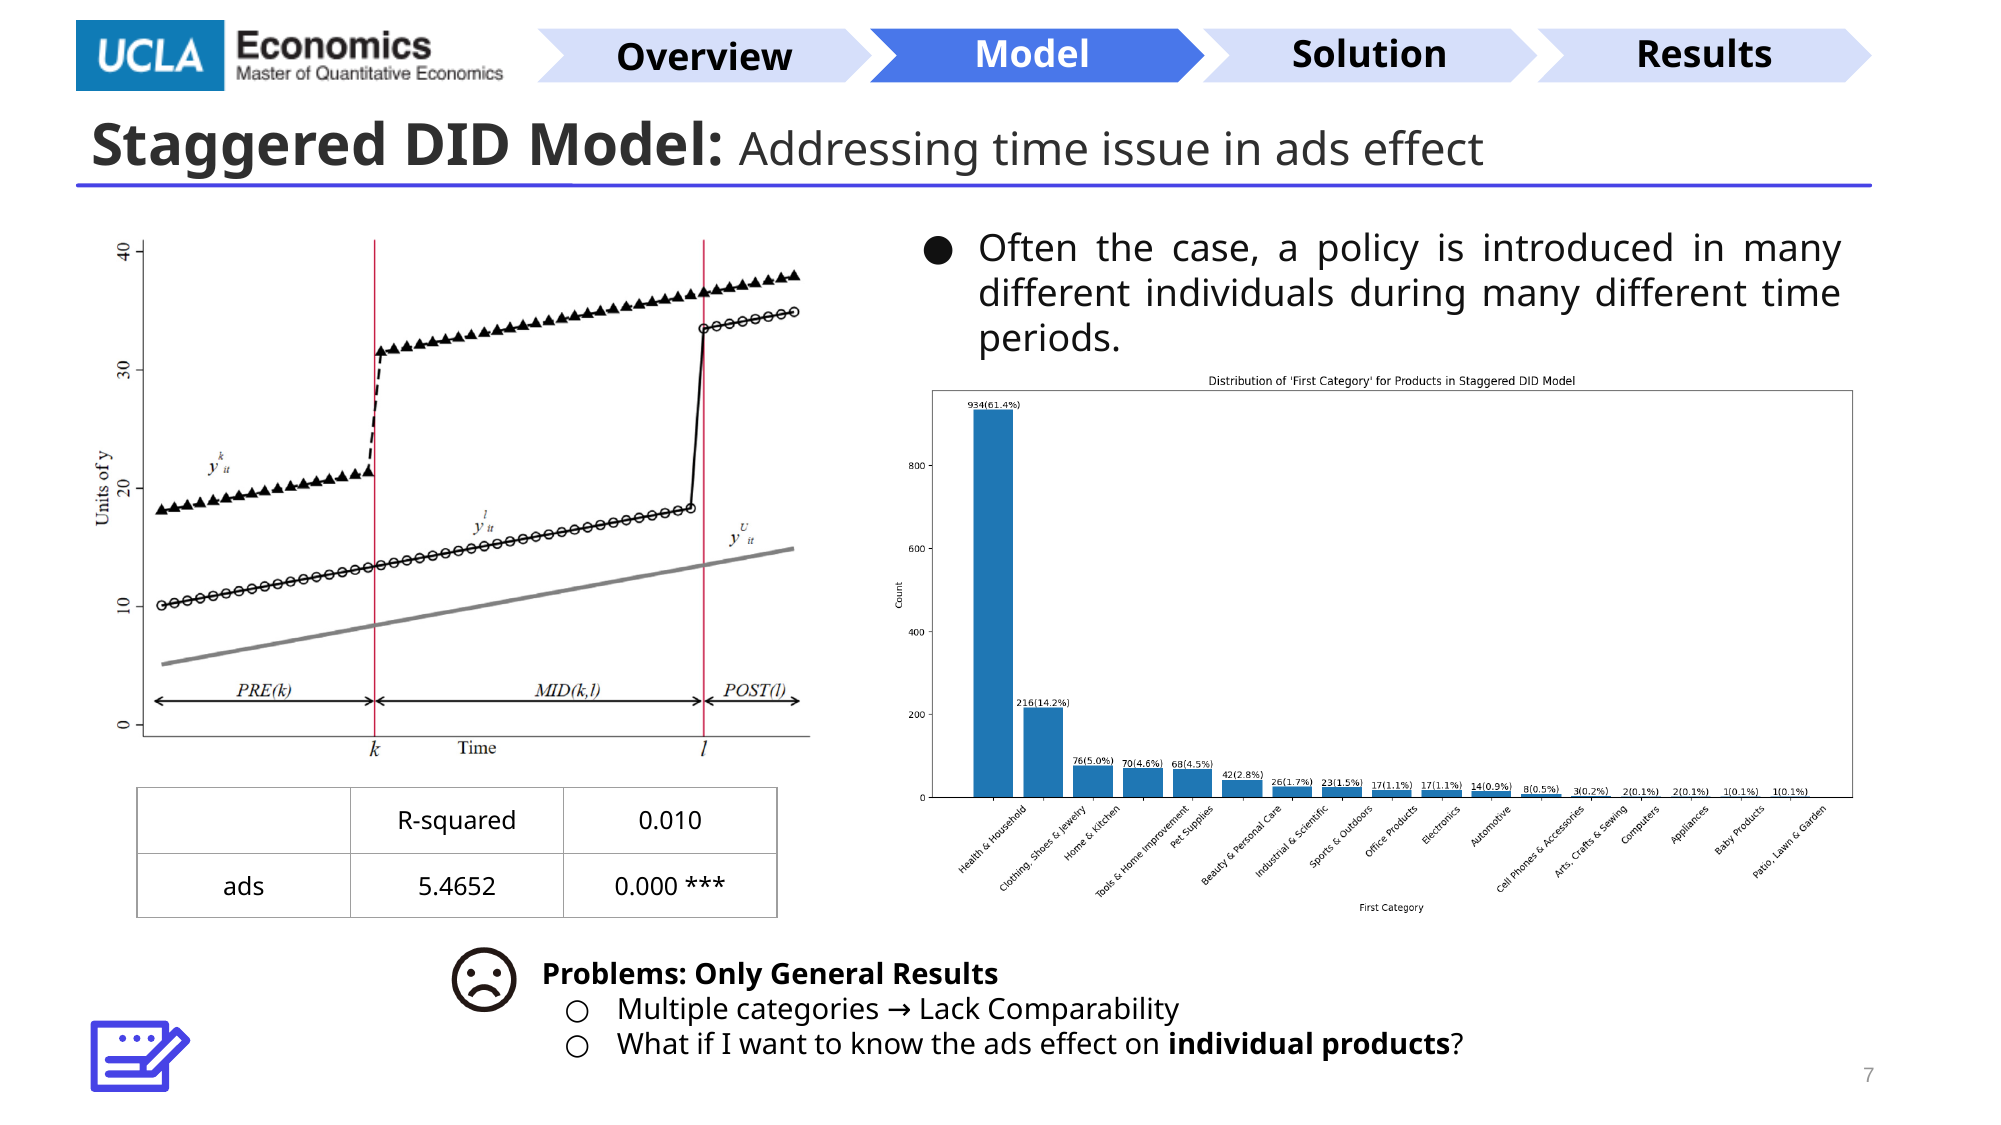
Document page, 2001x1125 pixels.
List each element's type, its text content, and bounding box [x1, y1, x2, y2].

table_header 0.010 [564, 788, 776, 853]
title Staggered DID Model: Addressing time issue in ads effect [76, 114, 1858, 183]
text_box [75, 20, 1873, 91]
table_cell 5.4652 [351, 854, 563, 917]
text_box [440, 934, 1493, 1078]
table_cell ads [138, 854, 350, 917]
table_cell 0.000 *** [564, 854, 776, 917]
table_header [138, 788, 350, 853]
slide_number 7 [1452, 1056, 1890, 1092]
text_box Often the case, a policy is introduced in many different individuals during many different time periods. [888, 208, 1858, 368]
picture [887, 368, 1858, 919]
text_box [75, 183, 1873, 188]
picture [75, 224, 839, 766]
text_box [90, 1020, 191, 1092]
table_header R-squared [351, 788, 563, 853]
